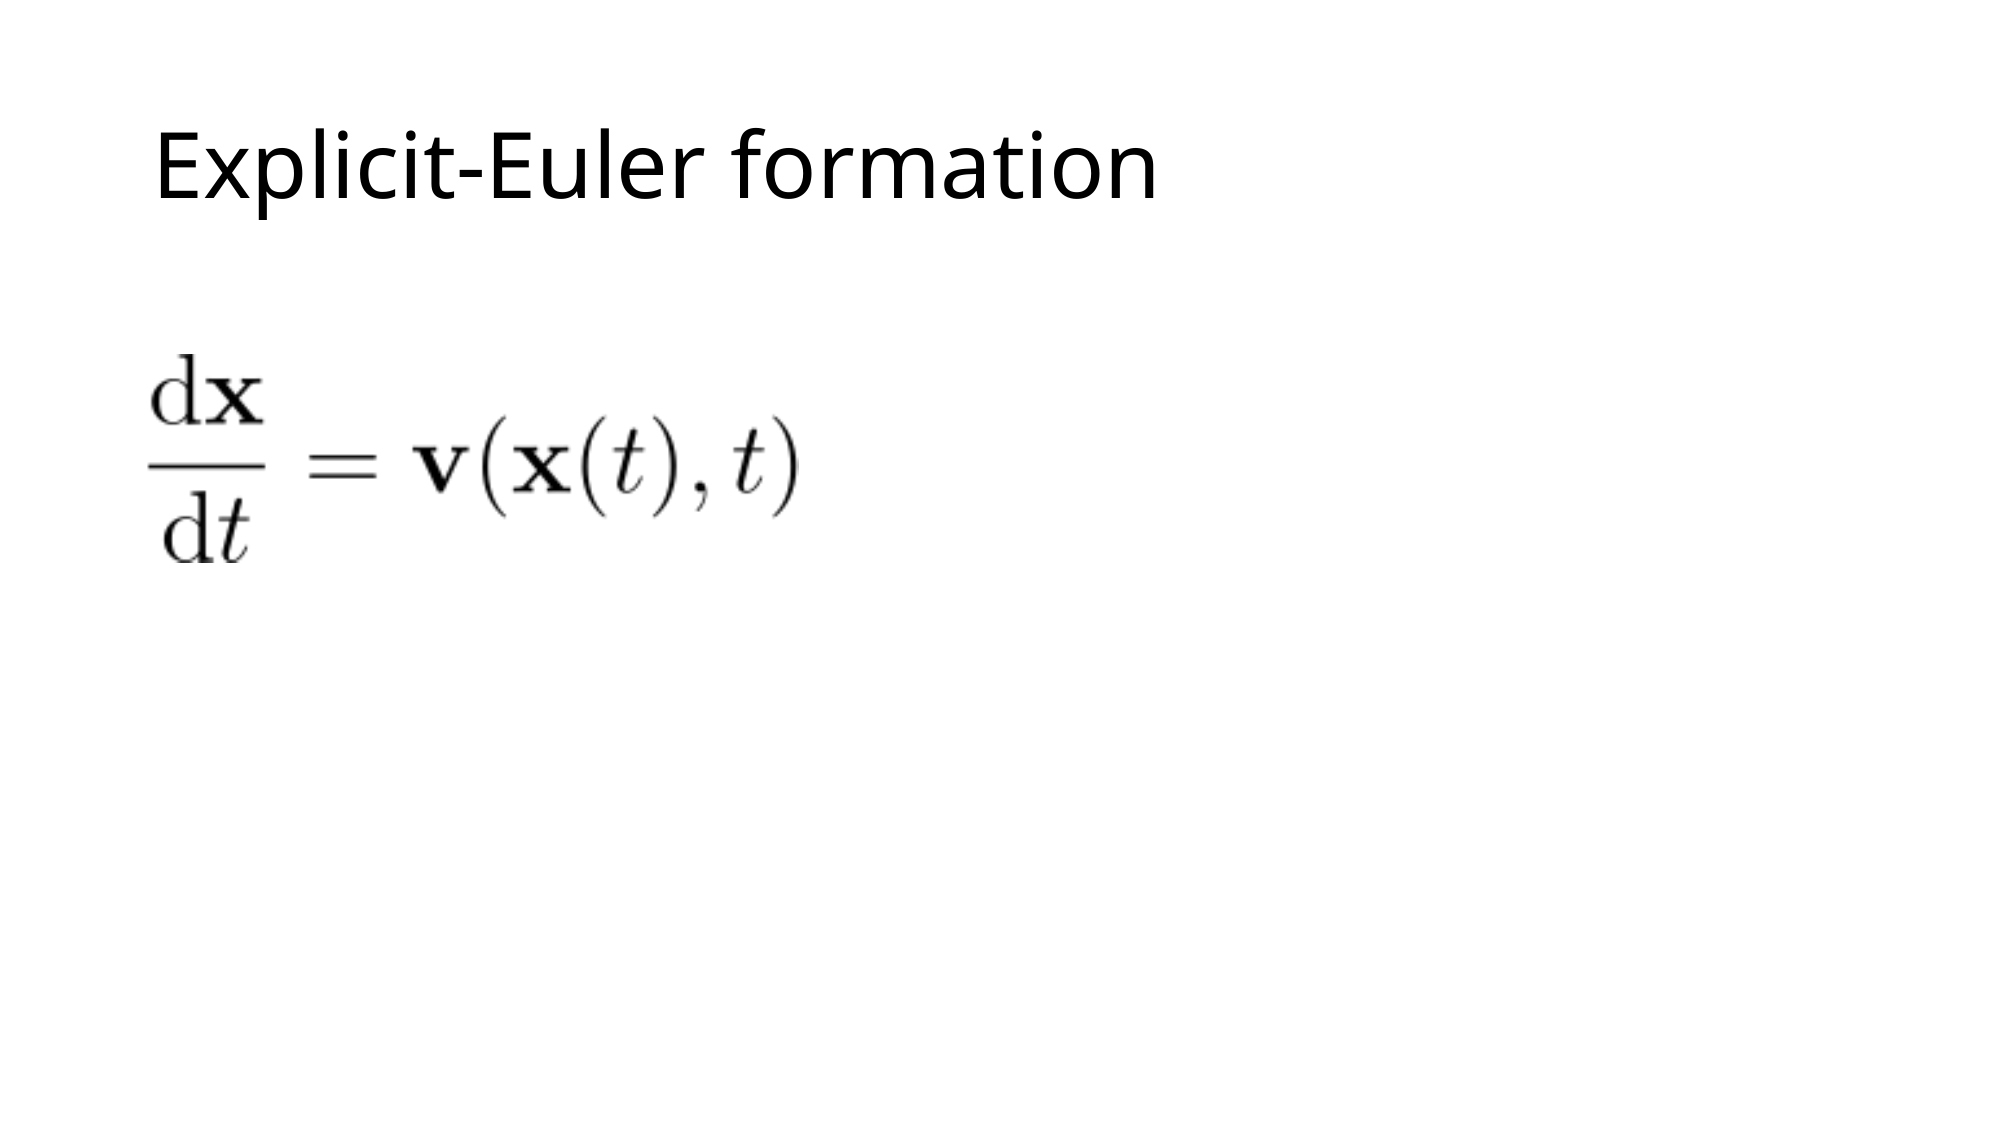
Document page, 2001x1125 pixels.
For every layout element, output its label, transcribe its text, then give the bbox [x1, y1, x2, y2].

title Explicit-Euler formation [137, 59, 1863, 278]
picture [146, 354, 799, 564]
